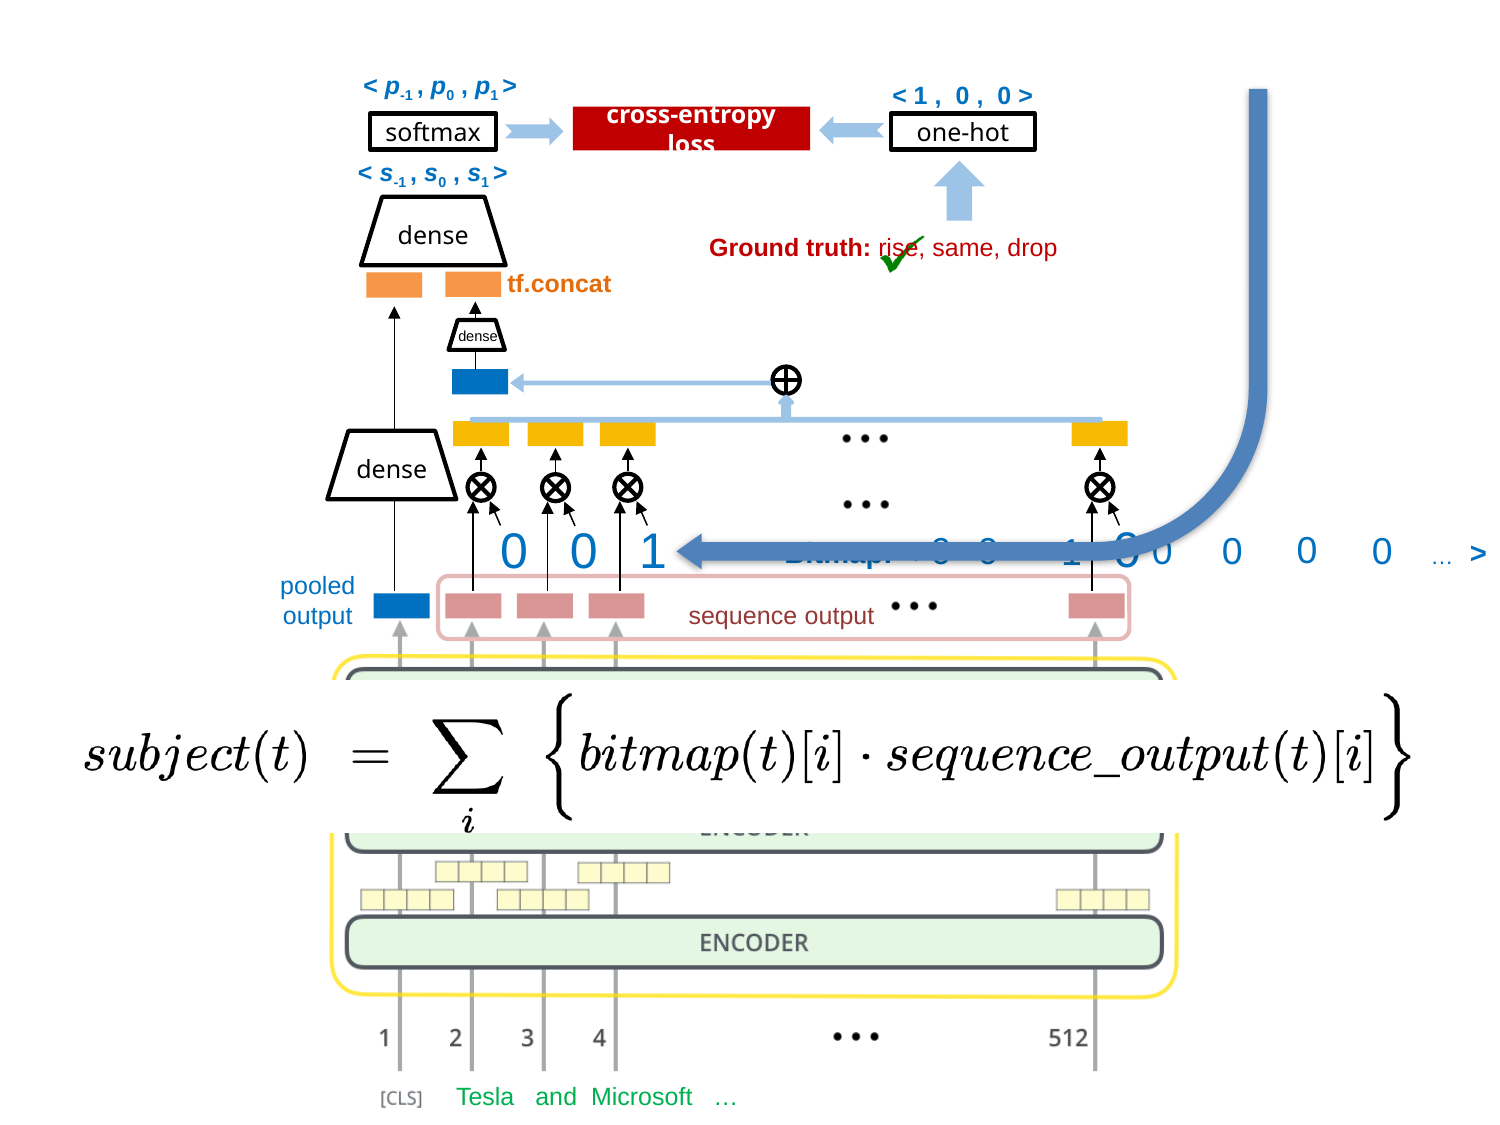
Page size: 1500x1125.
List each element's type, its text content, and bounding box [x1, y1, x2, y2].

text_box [326, 271, 514, 592]
picture [64, 680, 1414, 834]
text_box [333, 61, 1080, 277]
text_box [518, 366, 1152, 592]
text_box [1174, 86, 1270, 517]
text_box tf.concat [519, 285, 627, 305]
picture [876, 592, 966, 632]
text_box pooled output [265, 562, 323, 638]
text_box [326, 599, 1189, 678]
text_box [326, 841, 1189, 1125]
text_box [1157, 518, 1500, 582]
